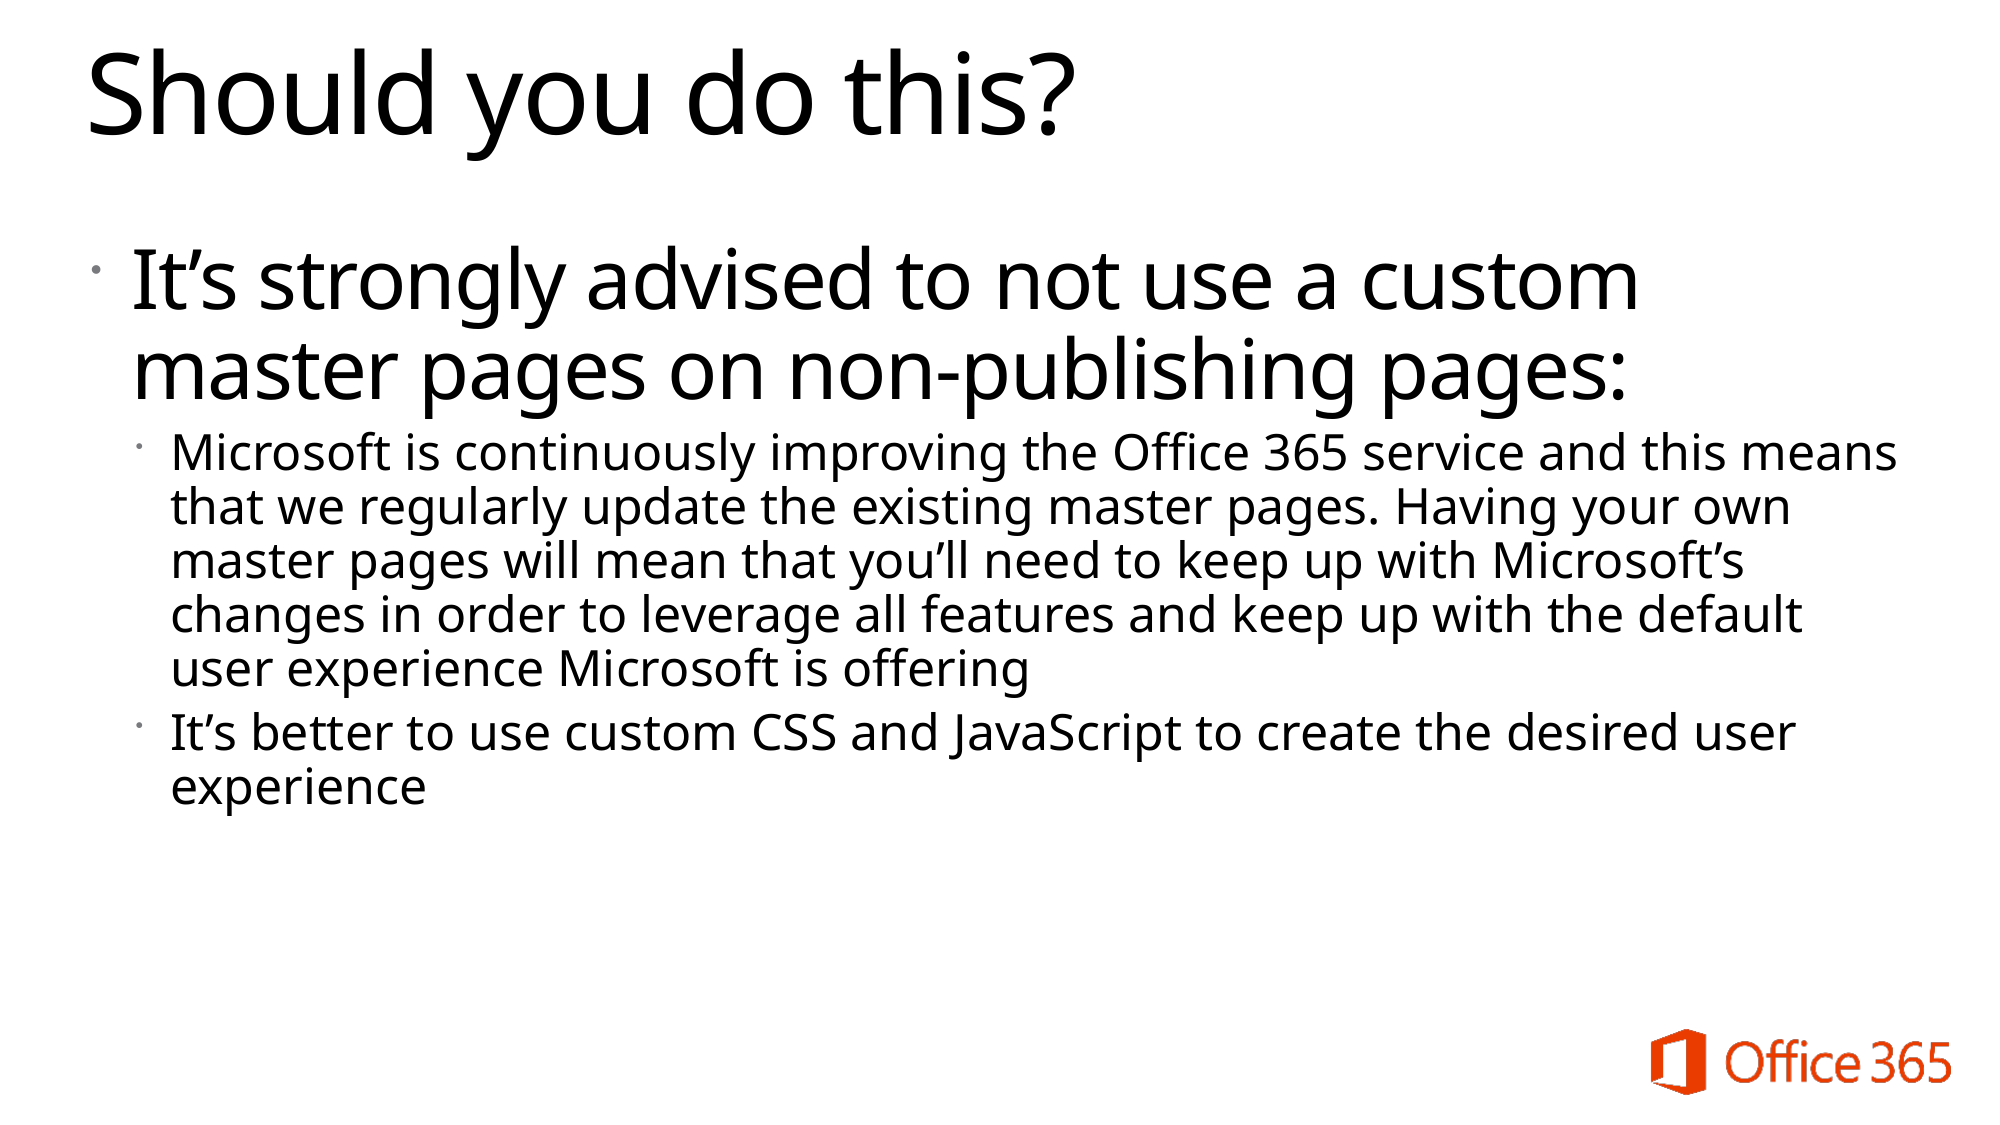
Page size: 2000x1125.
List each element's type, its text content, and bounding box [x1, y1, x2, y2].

title Should you do this? [85, 37, 1914, 161]
list It’s strongly advised to not use a custom master pages on non-publishing pages: Microsoft is continuously improving the Office 365 service and this means that we regularly update the existing master pages. Having your own master pages will mean that you’ll need to keep up with Microsoft’s changes in order to leverage all features and keep up with the default user experience Microsoft is offering It’s better to use custom CSS and JavaScript to create the desired user experience [85, 237, 1914, 893]
picture [1622, 1000, 1978, 1124]
